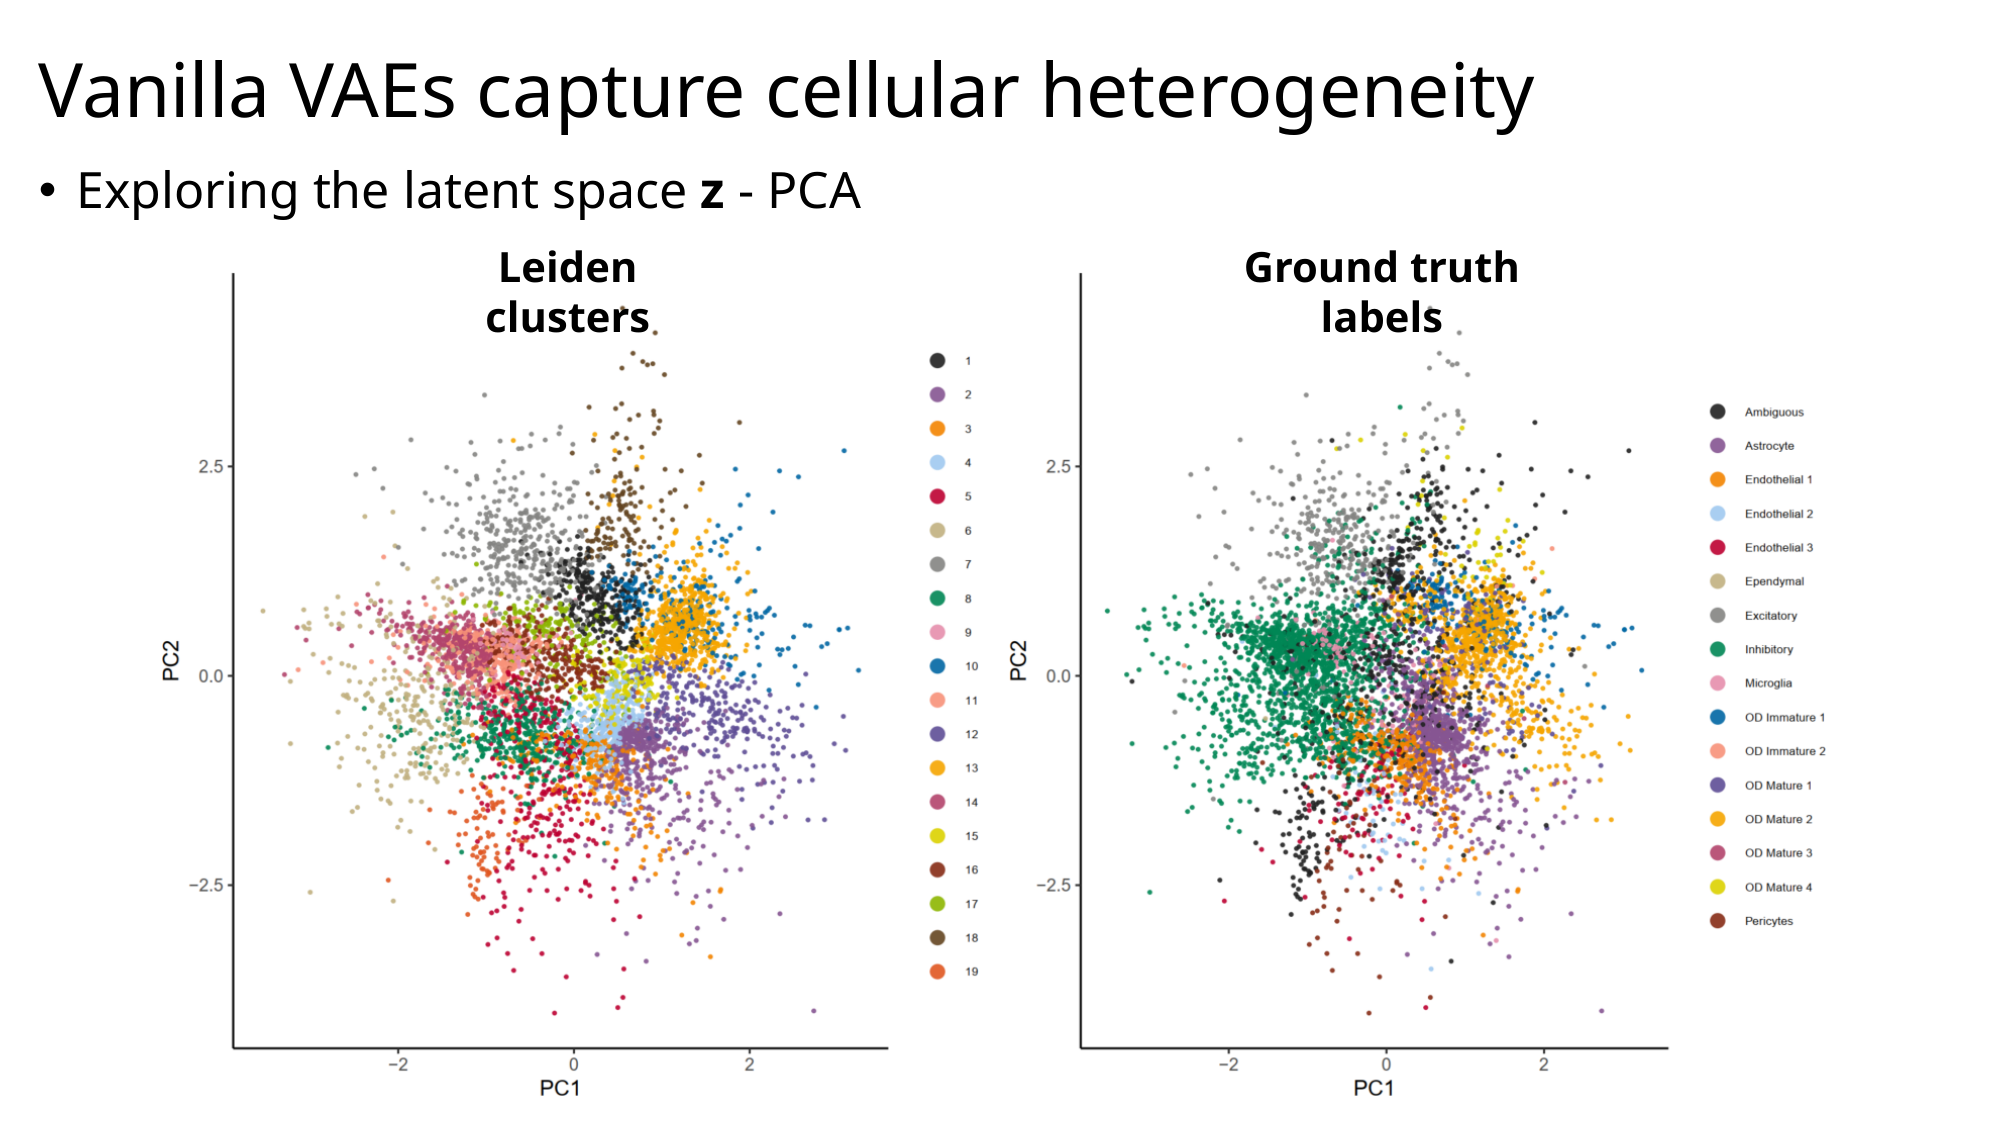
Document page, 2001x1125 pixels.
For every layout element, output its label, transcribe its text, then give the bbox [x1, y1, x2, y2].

list Exploring the latent space z - PCA [24, 158, 1977, 1014]
title Vanilla VAEs capture cellular heterogeneity [24, 44, 1977, 142]
text_box Leiden clusters [407, 233, 729, 266]
picture [157, 266, 1843, 1107]
text_box Ground truth labels [1171, 233, 1593, 266]
